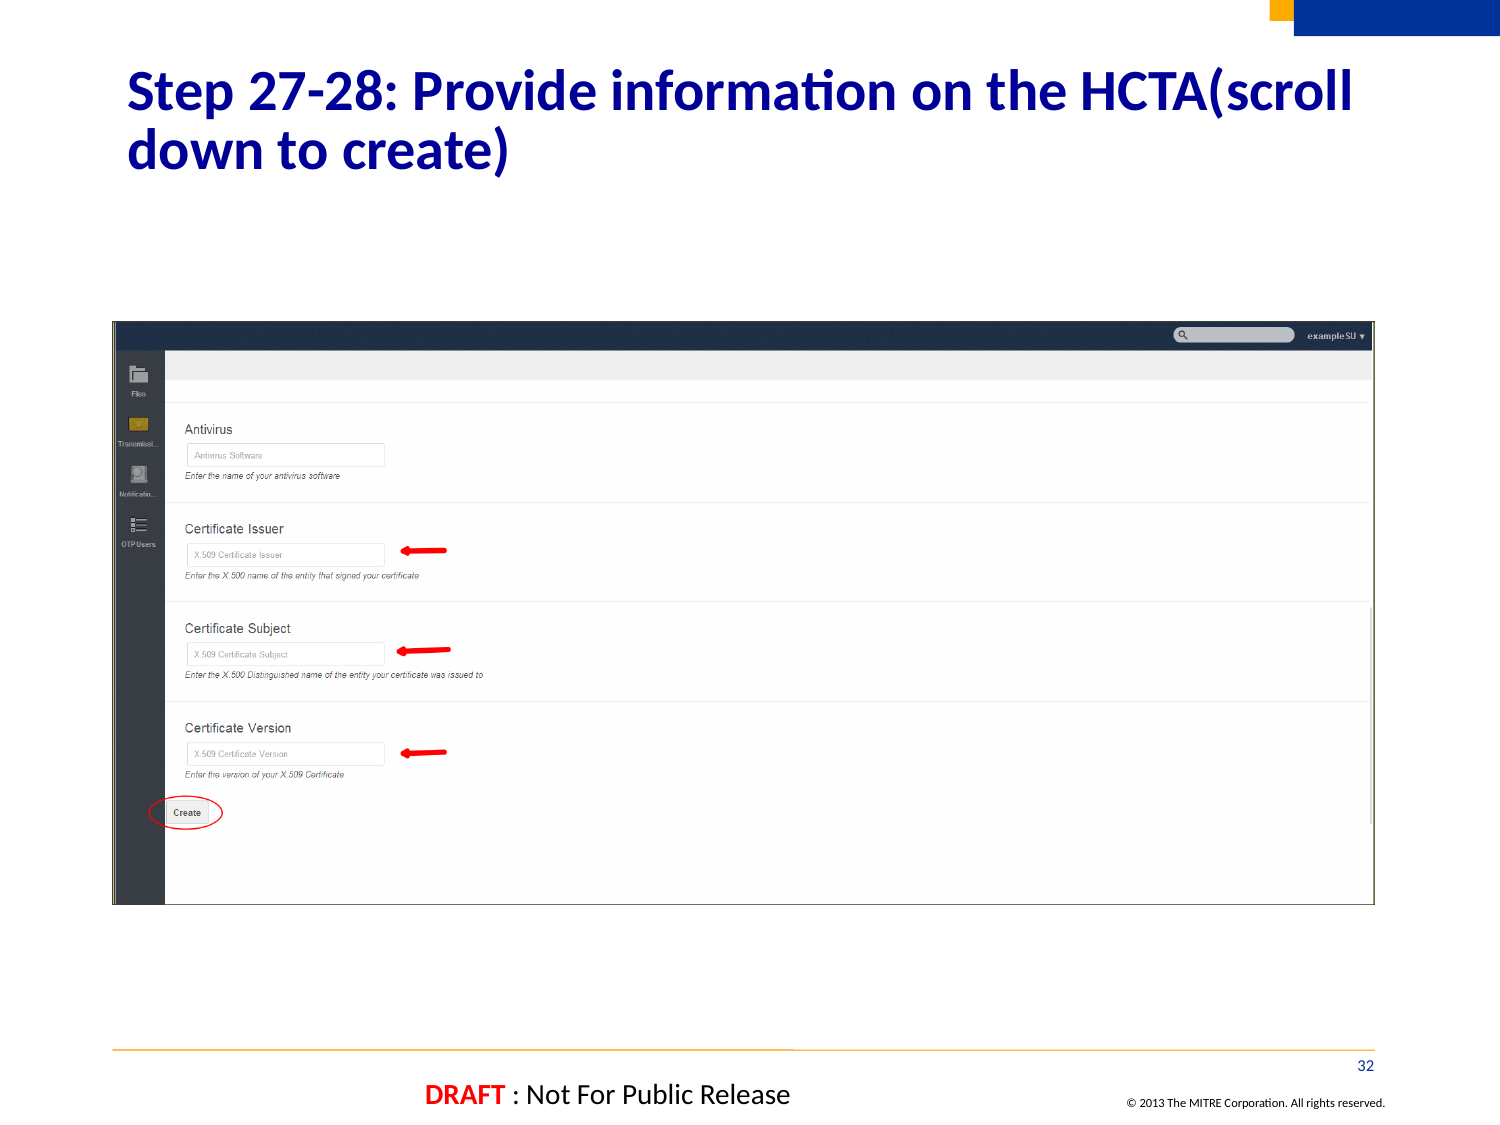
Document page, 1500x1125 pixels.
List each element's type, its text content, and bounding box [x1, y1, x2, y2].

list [112, 321, 1376, 905]
slide_number 32 [1301, 1049, 1390, 1076]
title Step 27-28: Provide information on the HCTA(scroll down to create) [112, 45, 1375, 200]
